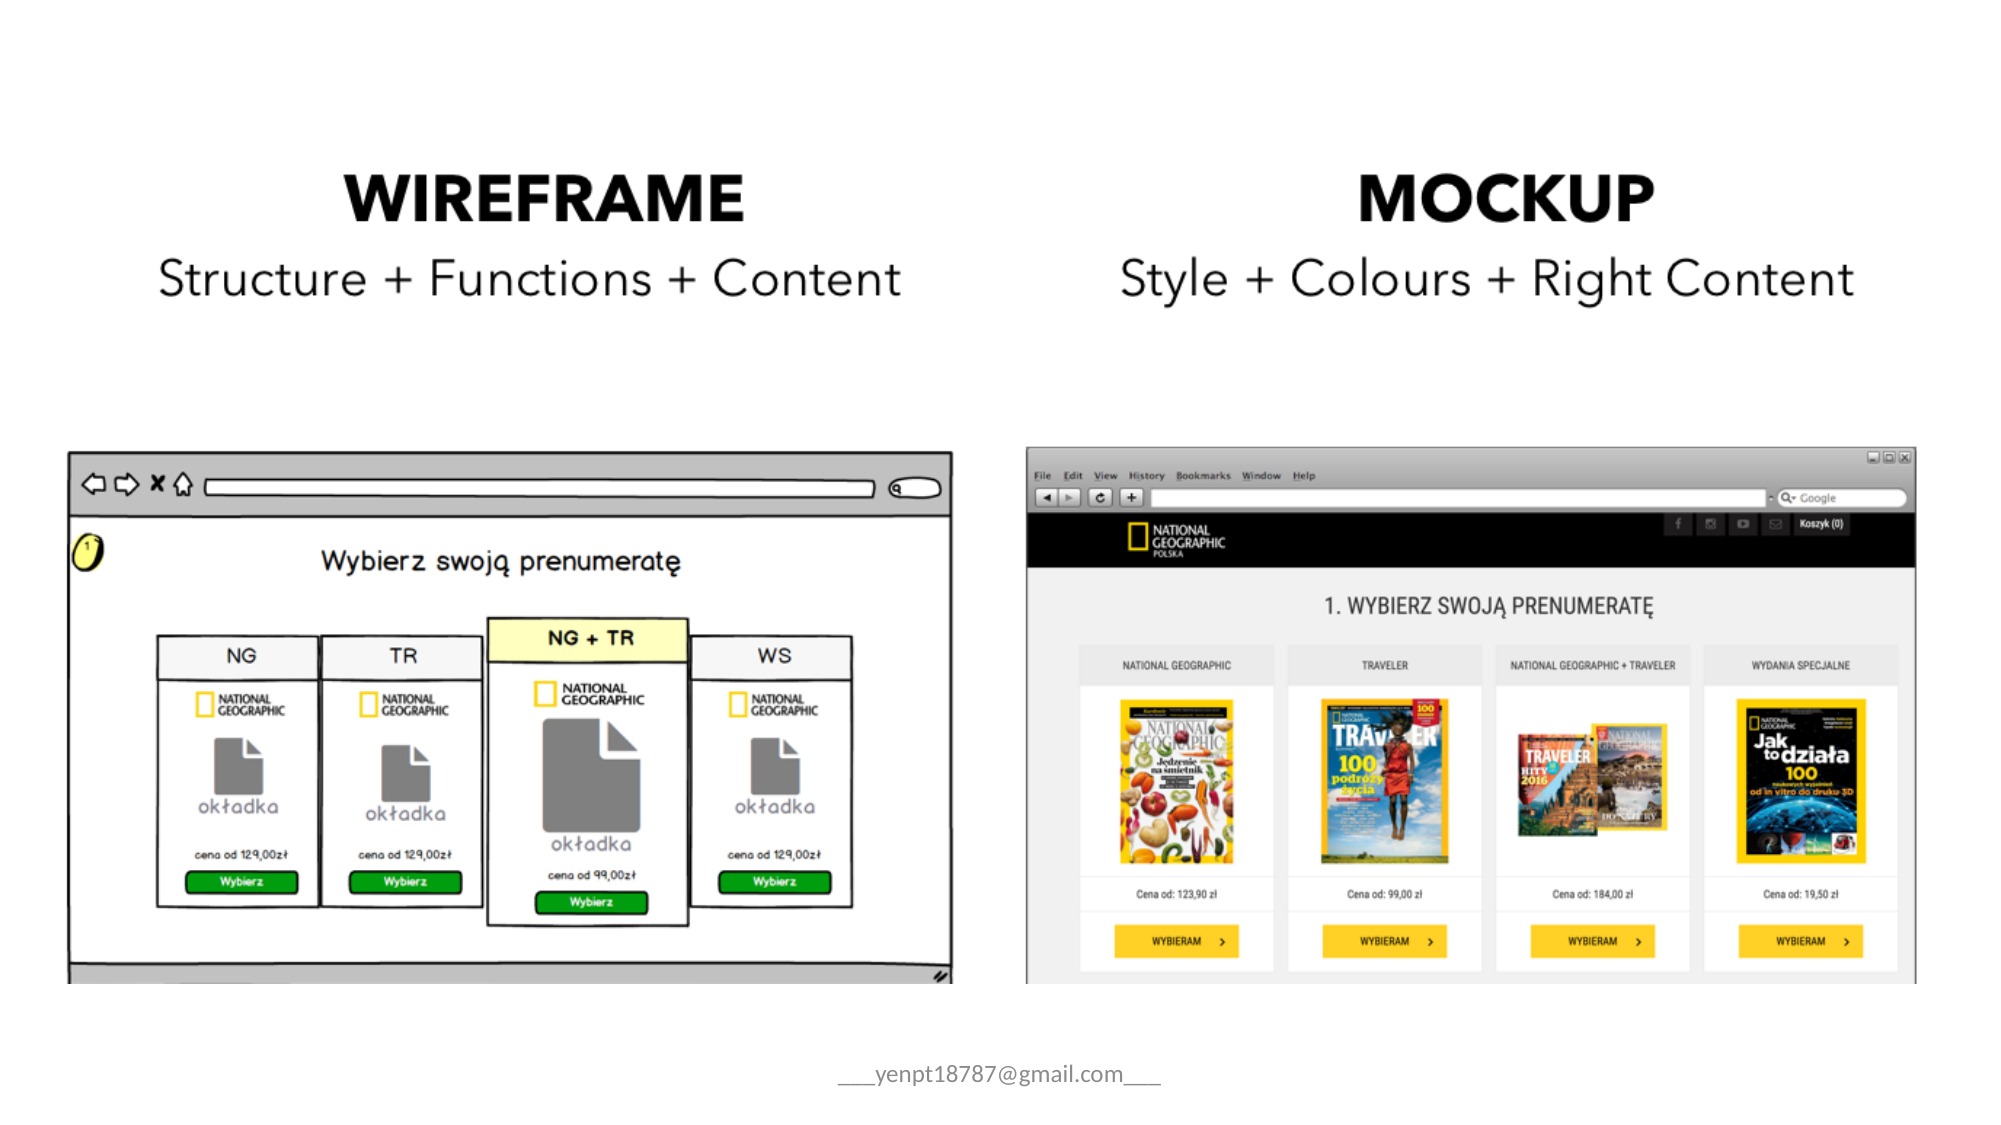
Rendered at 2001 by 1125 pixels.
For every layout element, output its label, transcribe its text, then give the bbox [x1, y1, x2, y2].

picture [0, 38, 2000, 984]
footer ___yenpt18787@gmail.com___ [662, 1042, 1338, 1103]
